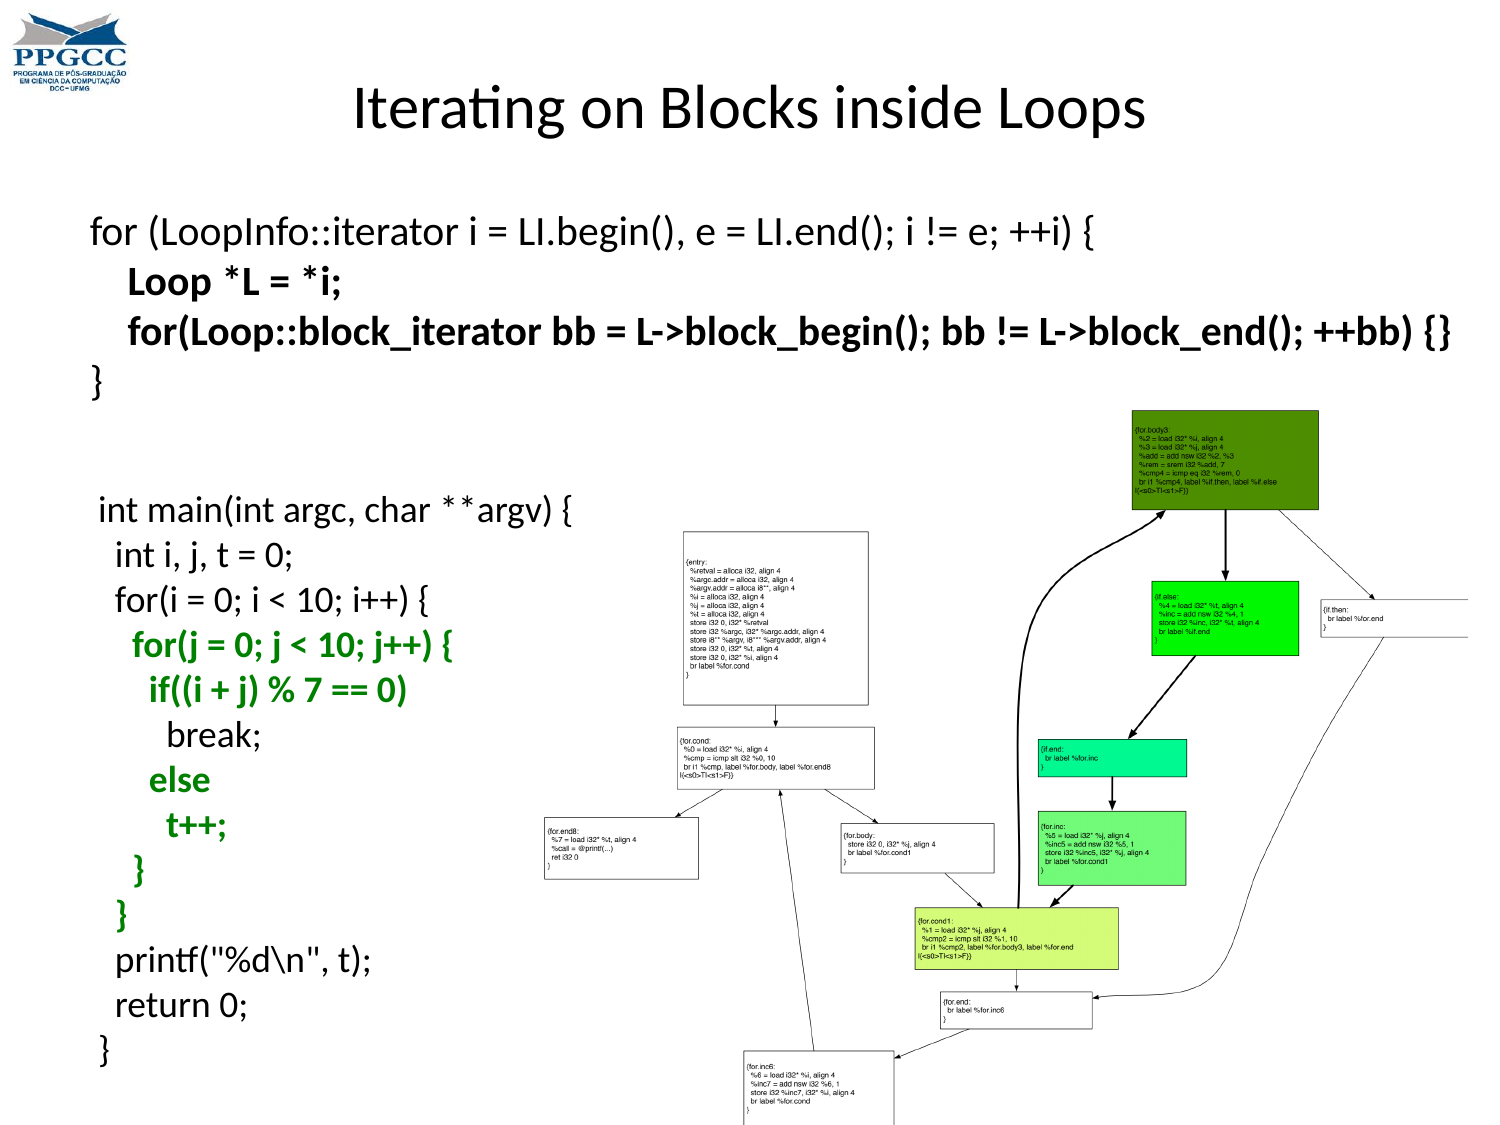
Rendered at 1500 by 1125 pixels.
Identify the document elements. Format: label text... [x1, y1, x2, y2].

picture [543, 409, 1469, 1125]
text_box for (LoopInfo::iterator i = LI.begin(), e = LI.end(); i != e; ++i) { Loop *L = *i; for(Loop::block_iterator bb = L->block_begin(); bb != L->block_end(); ++bb) {} } [74, 196, 1500, 412]
text_box int main(int argc, char **argv) { int i, j, t = 0; for(i = 0; i < 10; i++) { for(j = 0; j < 10; j++) { if((i + j) % 7 == 0) break; else t++; } } printf("%d\n", t); return 0; } [83, 477, 538, 1077]
picture [9, 9, 130, 94]
title Iterating on Blocks inside Loops [75, 45, 1425, 163]
